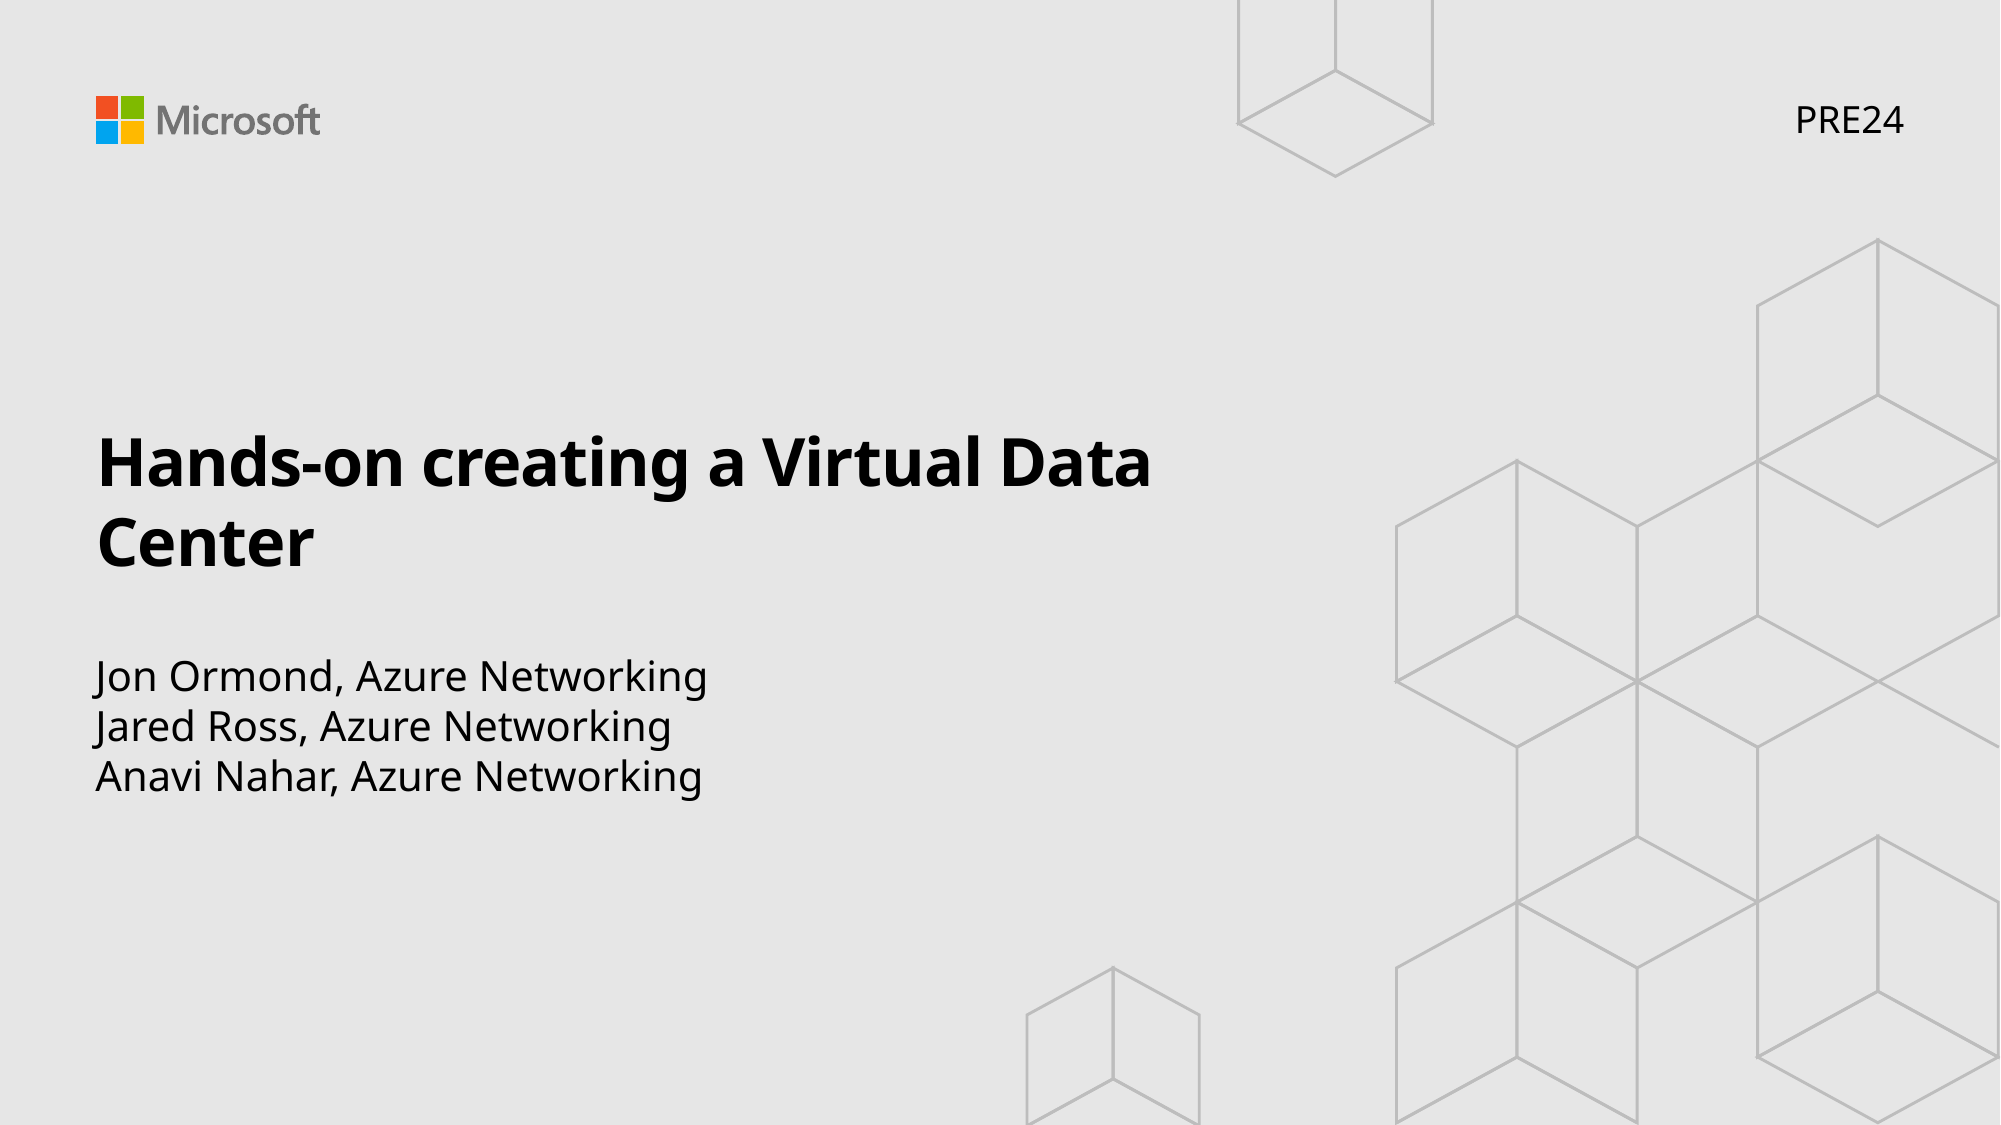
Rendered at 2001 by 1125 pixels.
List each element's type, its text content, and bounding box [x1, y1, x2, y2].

list Jon Ormond, Azure Networking Jared Ross, Azure Networking Anavi Nahar, Azure Networking [95, 650, 1071, 802]
list PRE24 [1462, 96, 1905, 142]
title Hands-on creating a Virtual Data Center [96, 418, 1301, 580]
